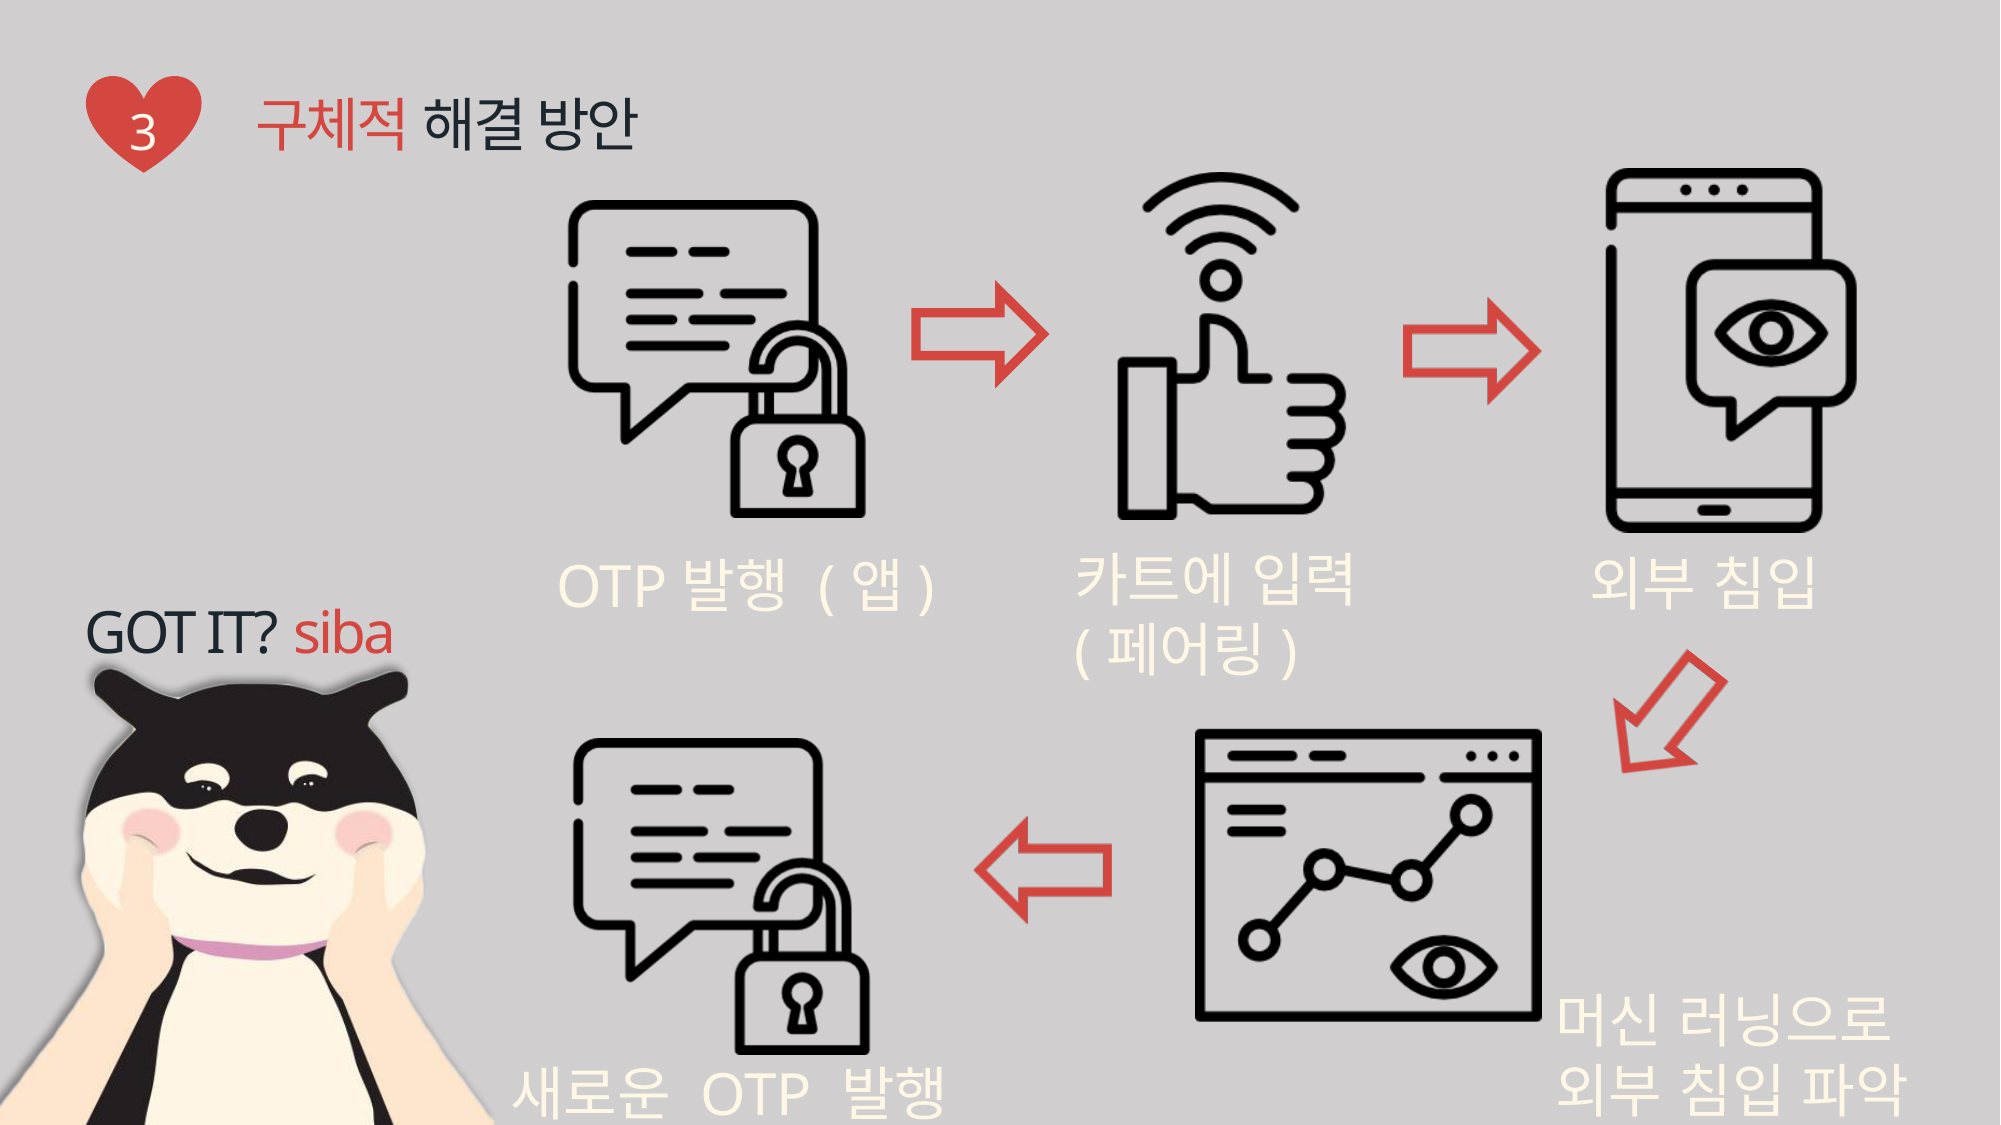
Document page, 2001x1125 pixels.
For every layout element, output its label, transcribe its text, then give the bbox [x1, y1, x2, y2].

picture [1580, 633, 1750, 806]
text_box 카트에 입력 (페어링) [1059, 536, 1424, 691]
text_box 새로운 OTP 발행 (앱) [496, 1049, 1110, 1125]
picture [1058, 172, 1542, 520]
text_box [914, 288, 1045, 380]
text_box OTP발행 (앱) [541, 542, 960, 627]
picture [1549, 168, 1914, 533]
text_box GOT IT? siba [0, 588, 483, 668]
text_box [86, 74, 202, 173]
picture [973, 815, 1112, 925]
picture [558, 200, 876, 518]
text_box 구체적 해결 방안 [240, 80, 1043, 166]
picture [0, 668, 496, 1125]
picture [563, 738, 880, 1055]
text_box 외부 침입 [1574, 539, 1874, 625]
text_box 머신 러닝으로 외부 침입 파악 [1540, 976, 1961, 1125]
picture [1195, 702, 1542, 1050]
